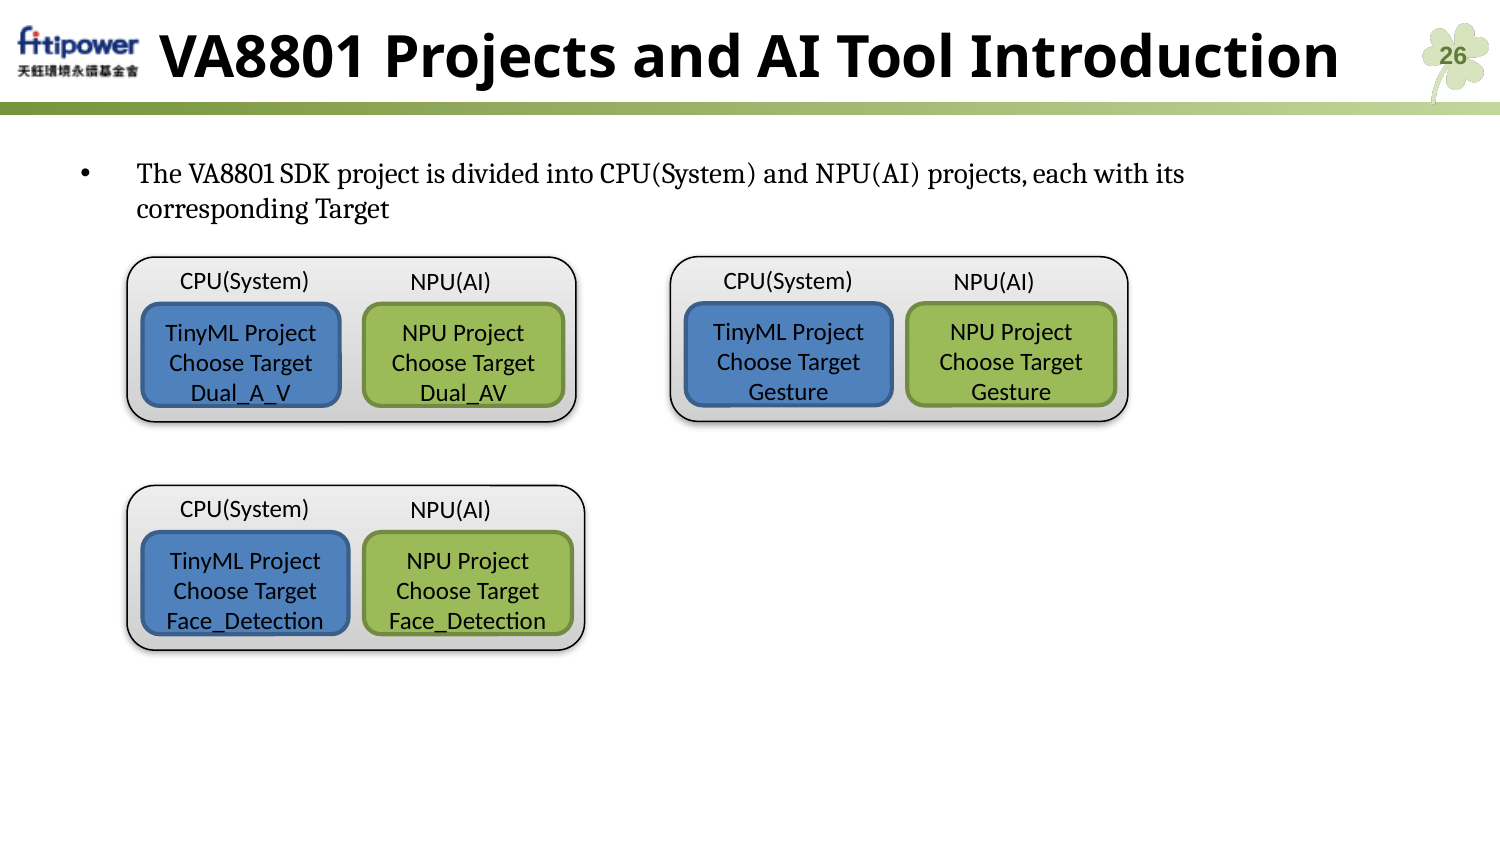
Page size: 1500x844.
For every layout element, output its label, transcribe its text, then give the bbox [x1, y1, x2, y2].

title VA8801 Projects and AI Tool Introduction [0, 13, 1500, 95]
list The VA8801 SDK project is divided into CPU(System) and NPU(AI) projects, each with its corresponding Target [65, 146, 1360, 683]
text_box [655, 256, 1129, 422]
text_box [111, 256, 577, 422]
slide_number 26 [1417, 32, 1490, 77]
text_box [111, 485, 585, 651]
picture [1404, 95, 1500, 115]
